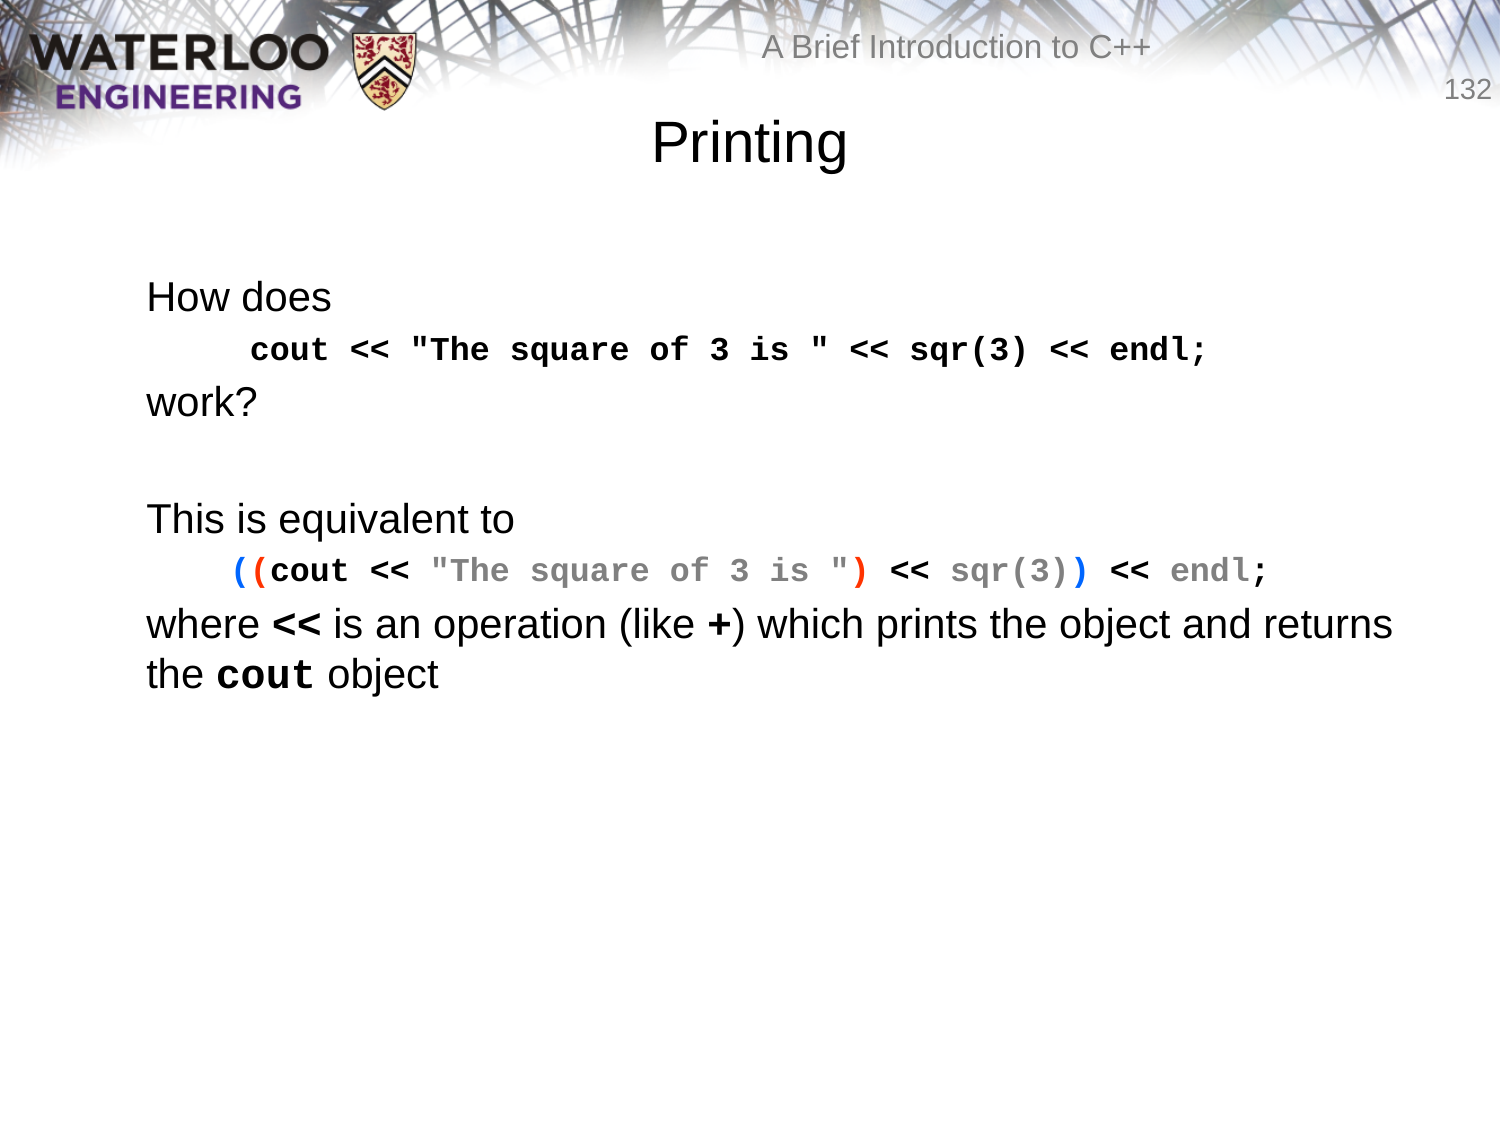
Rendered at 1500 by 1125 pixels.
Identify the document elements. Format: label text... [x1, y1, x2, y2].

picture [0, 0, 1500, 1125]
list How does cout << "The square of 3 is " << sqr(3) << endl; work? This is equivalent to ((cout << "The square of 3 is ") << sqr(3)) << endl; where << is an operation (like +) which prints the object and returns the cout object [74, 262, 1426, 1006]
title Printing [74, 44, 1426, 233]
